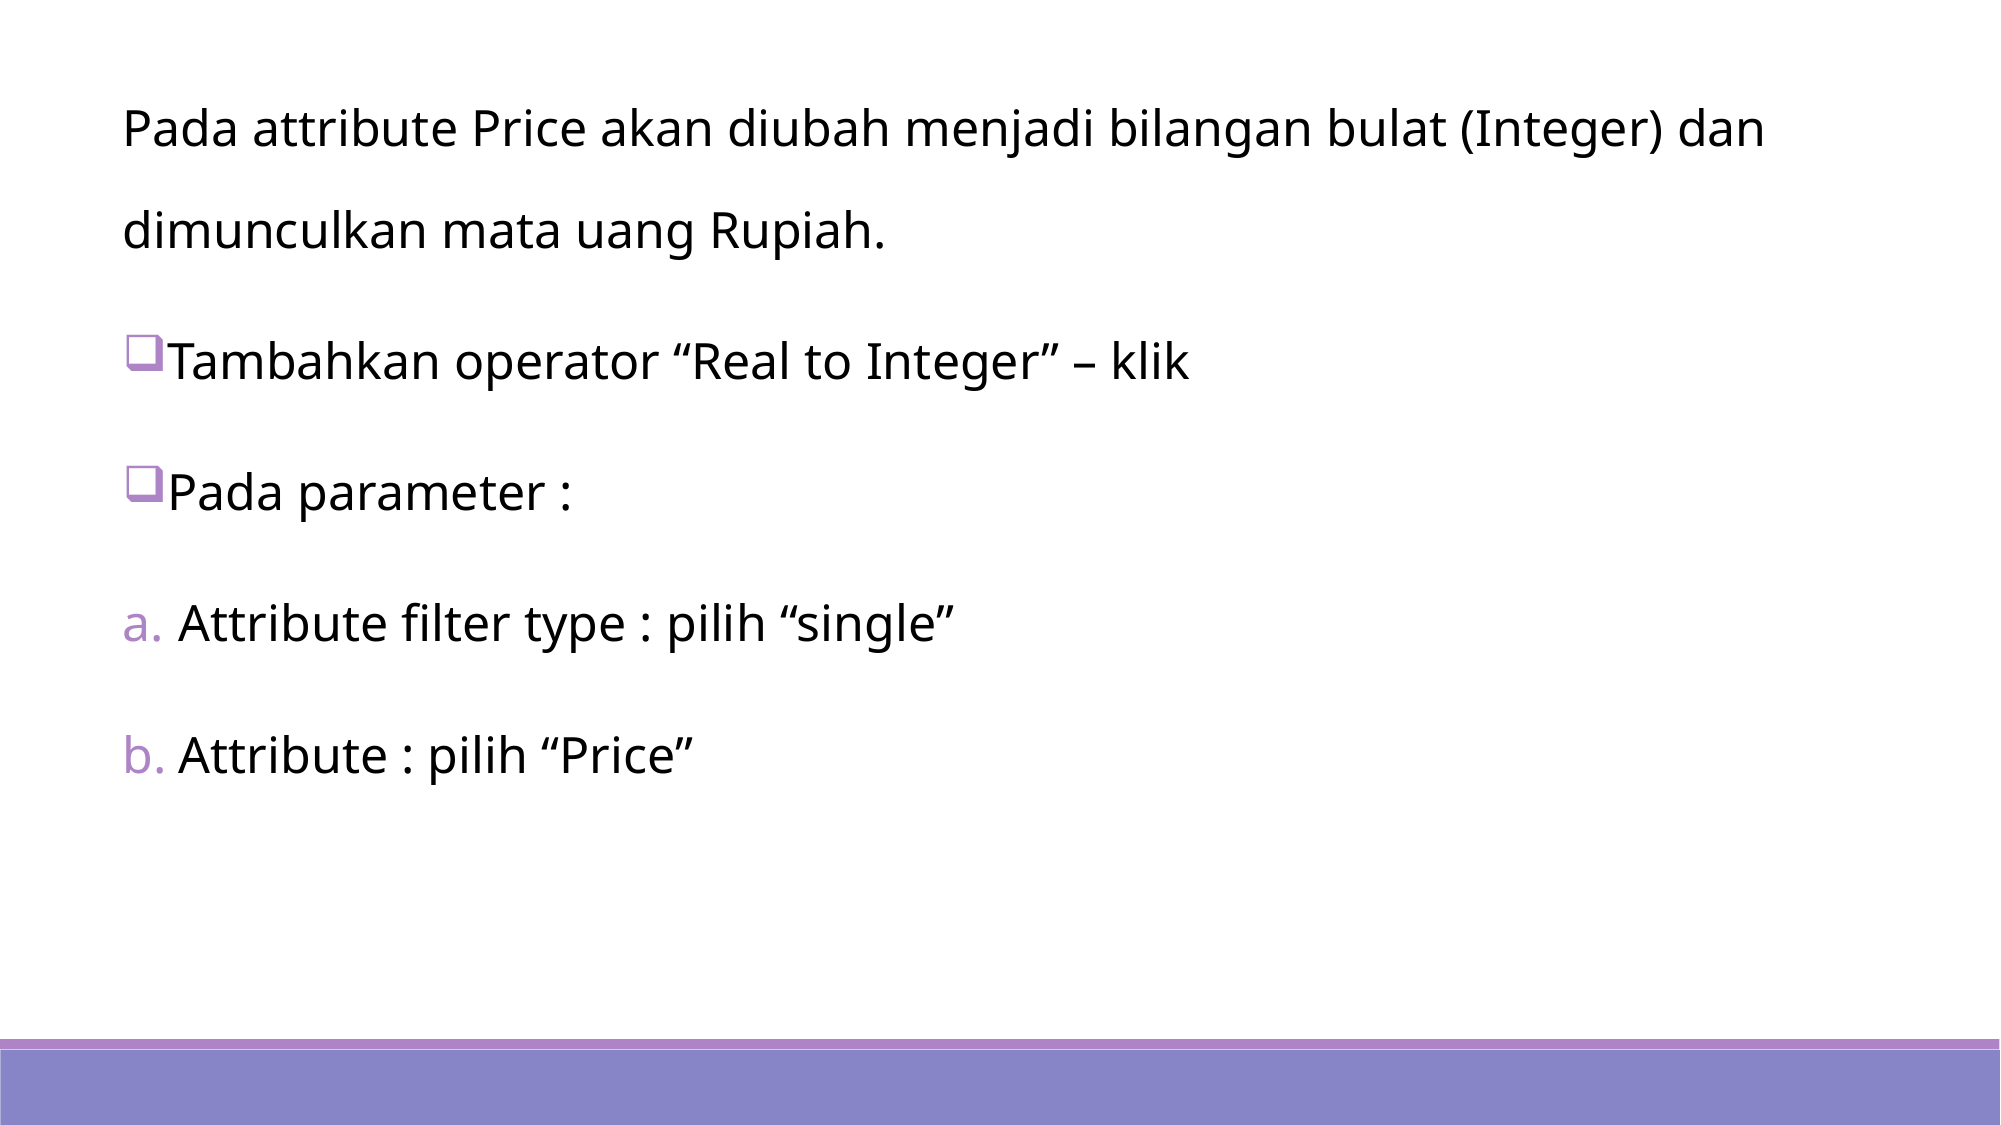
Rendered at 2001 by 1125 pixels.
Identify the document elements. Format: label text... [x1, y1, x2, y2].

text_box Pada attribute Price akan diubah menjadi bilangan bulat (Integer) dan dimunculkan mata uang Rupiah. Tambahkan operator “Real to Integer” – klik Pada parameter : Attribute filter type : pilih “single” Attribute : pilih “Price” [122, 46, 1878, 999]
